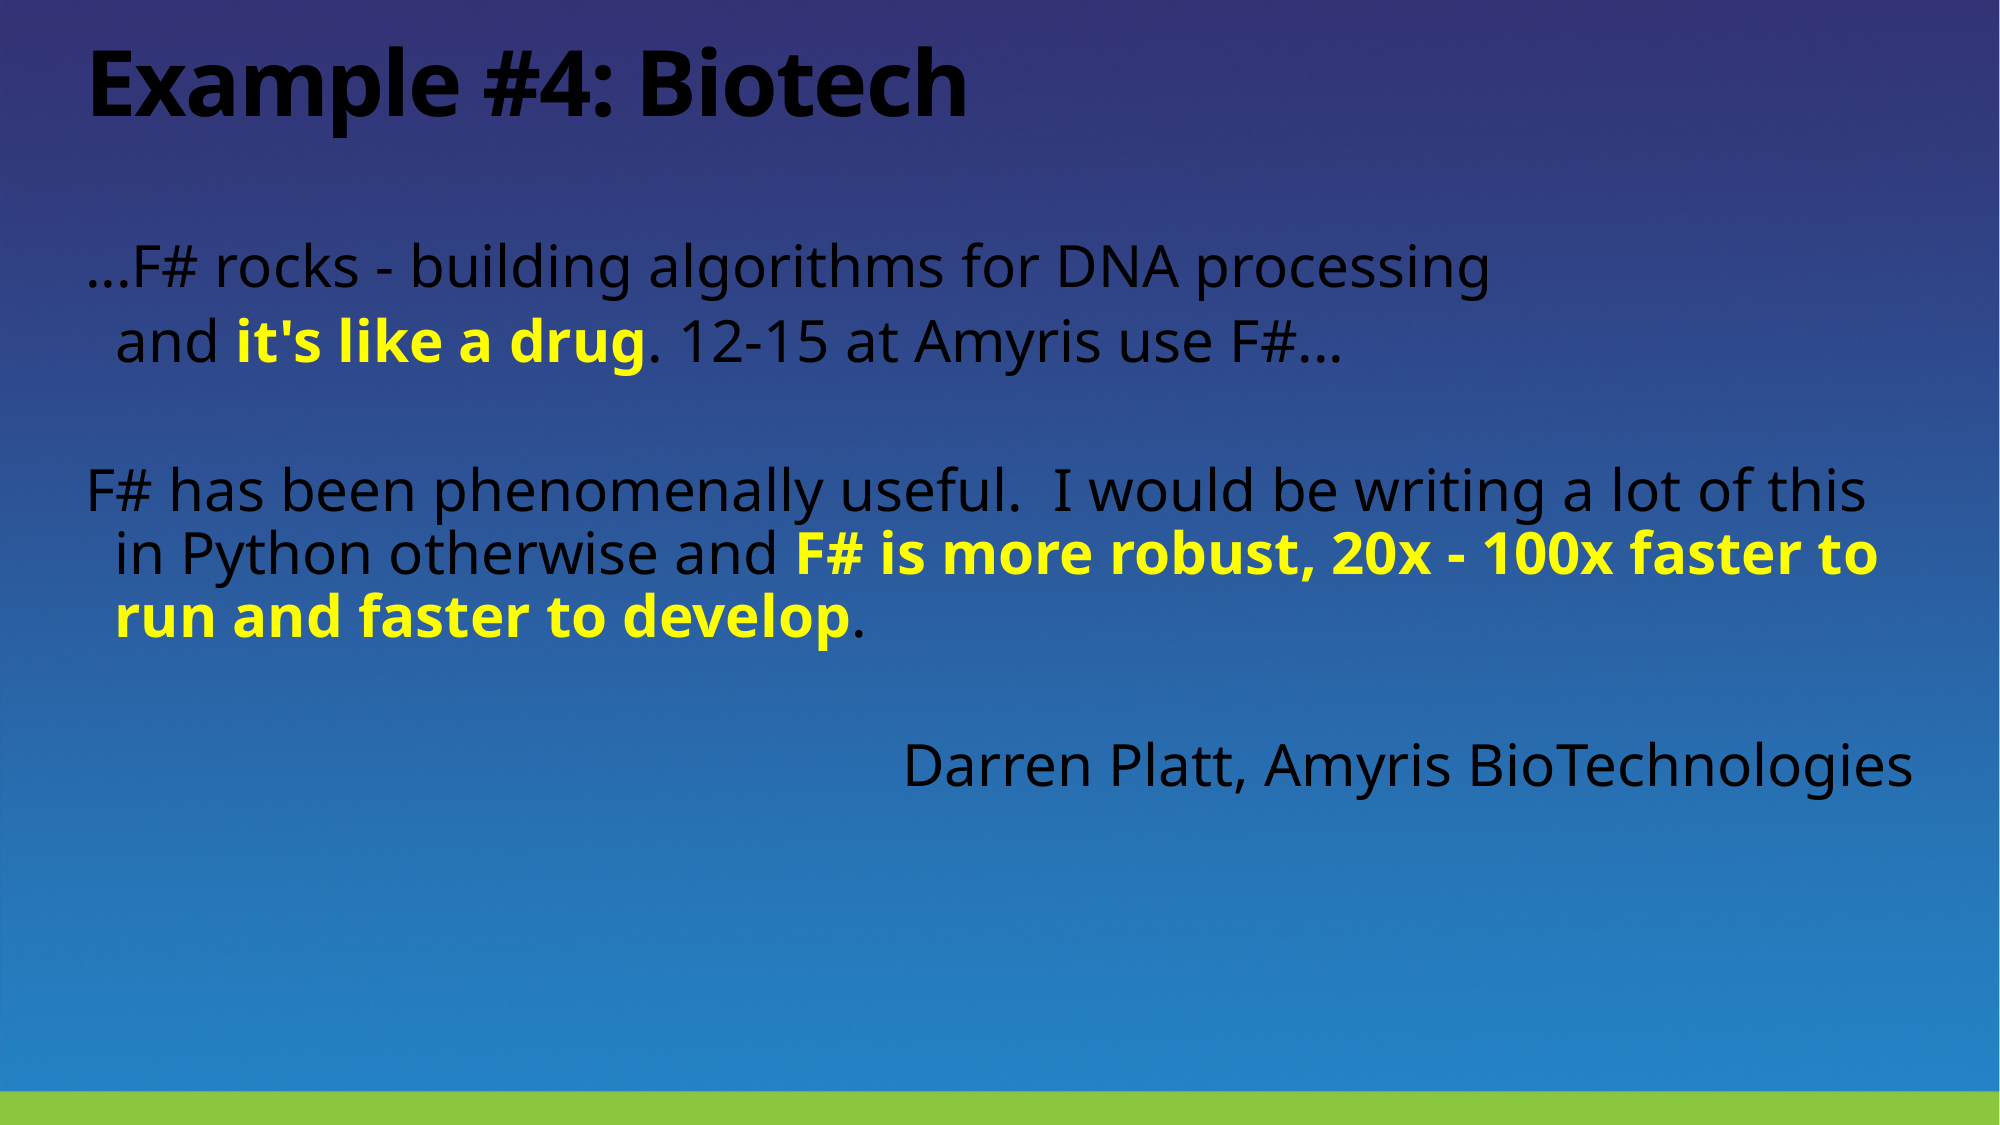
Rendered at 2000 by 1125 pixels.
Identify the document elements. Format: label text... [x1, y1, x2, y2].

list ...F# rocks - building algorithms for DNA processing and it's like a drug. 12-15 at Amyris use F#... F# has been phenomenally useful. I would be writing a lot of this in Python otherwise and F# is more robust, 20x - 100x faster to run and faster to develop. Darren Platt, Amyris BioTechnologies [85, 237, 1914, 818]
picture [0, 0, 2000, 1125]
title Example #4: Biotech [85, 37, 1914, 138]
